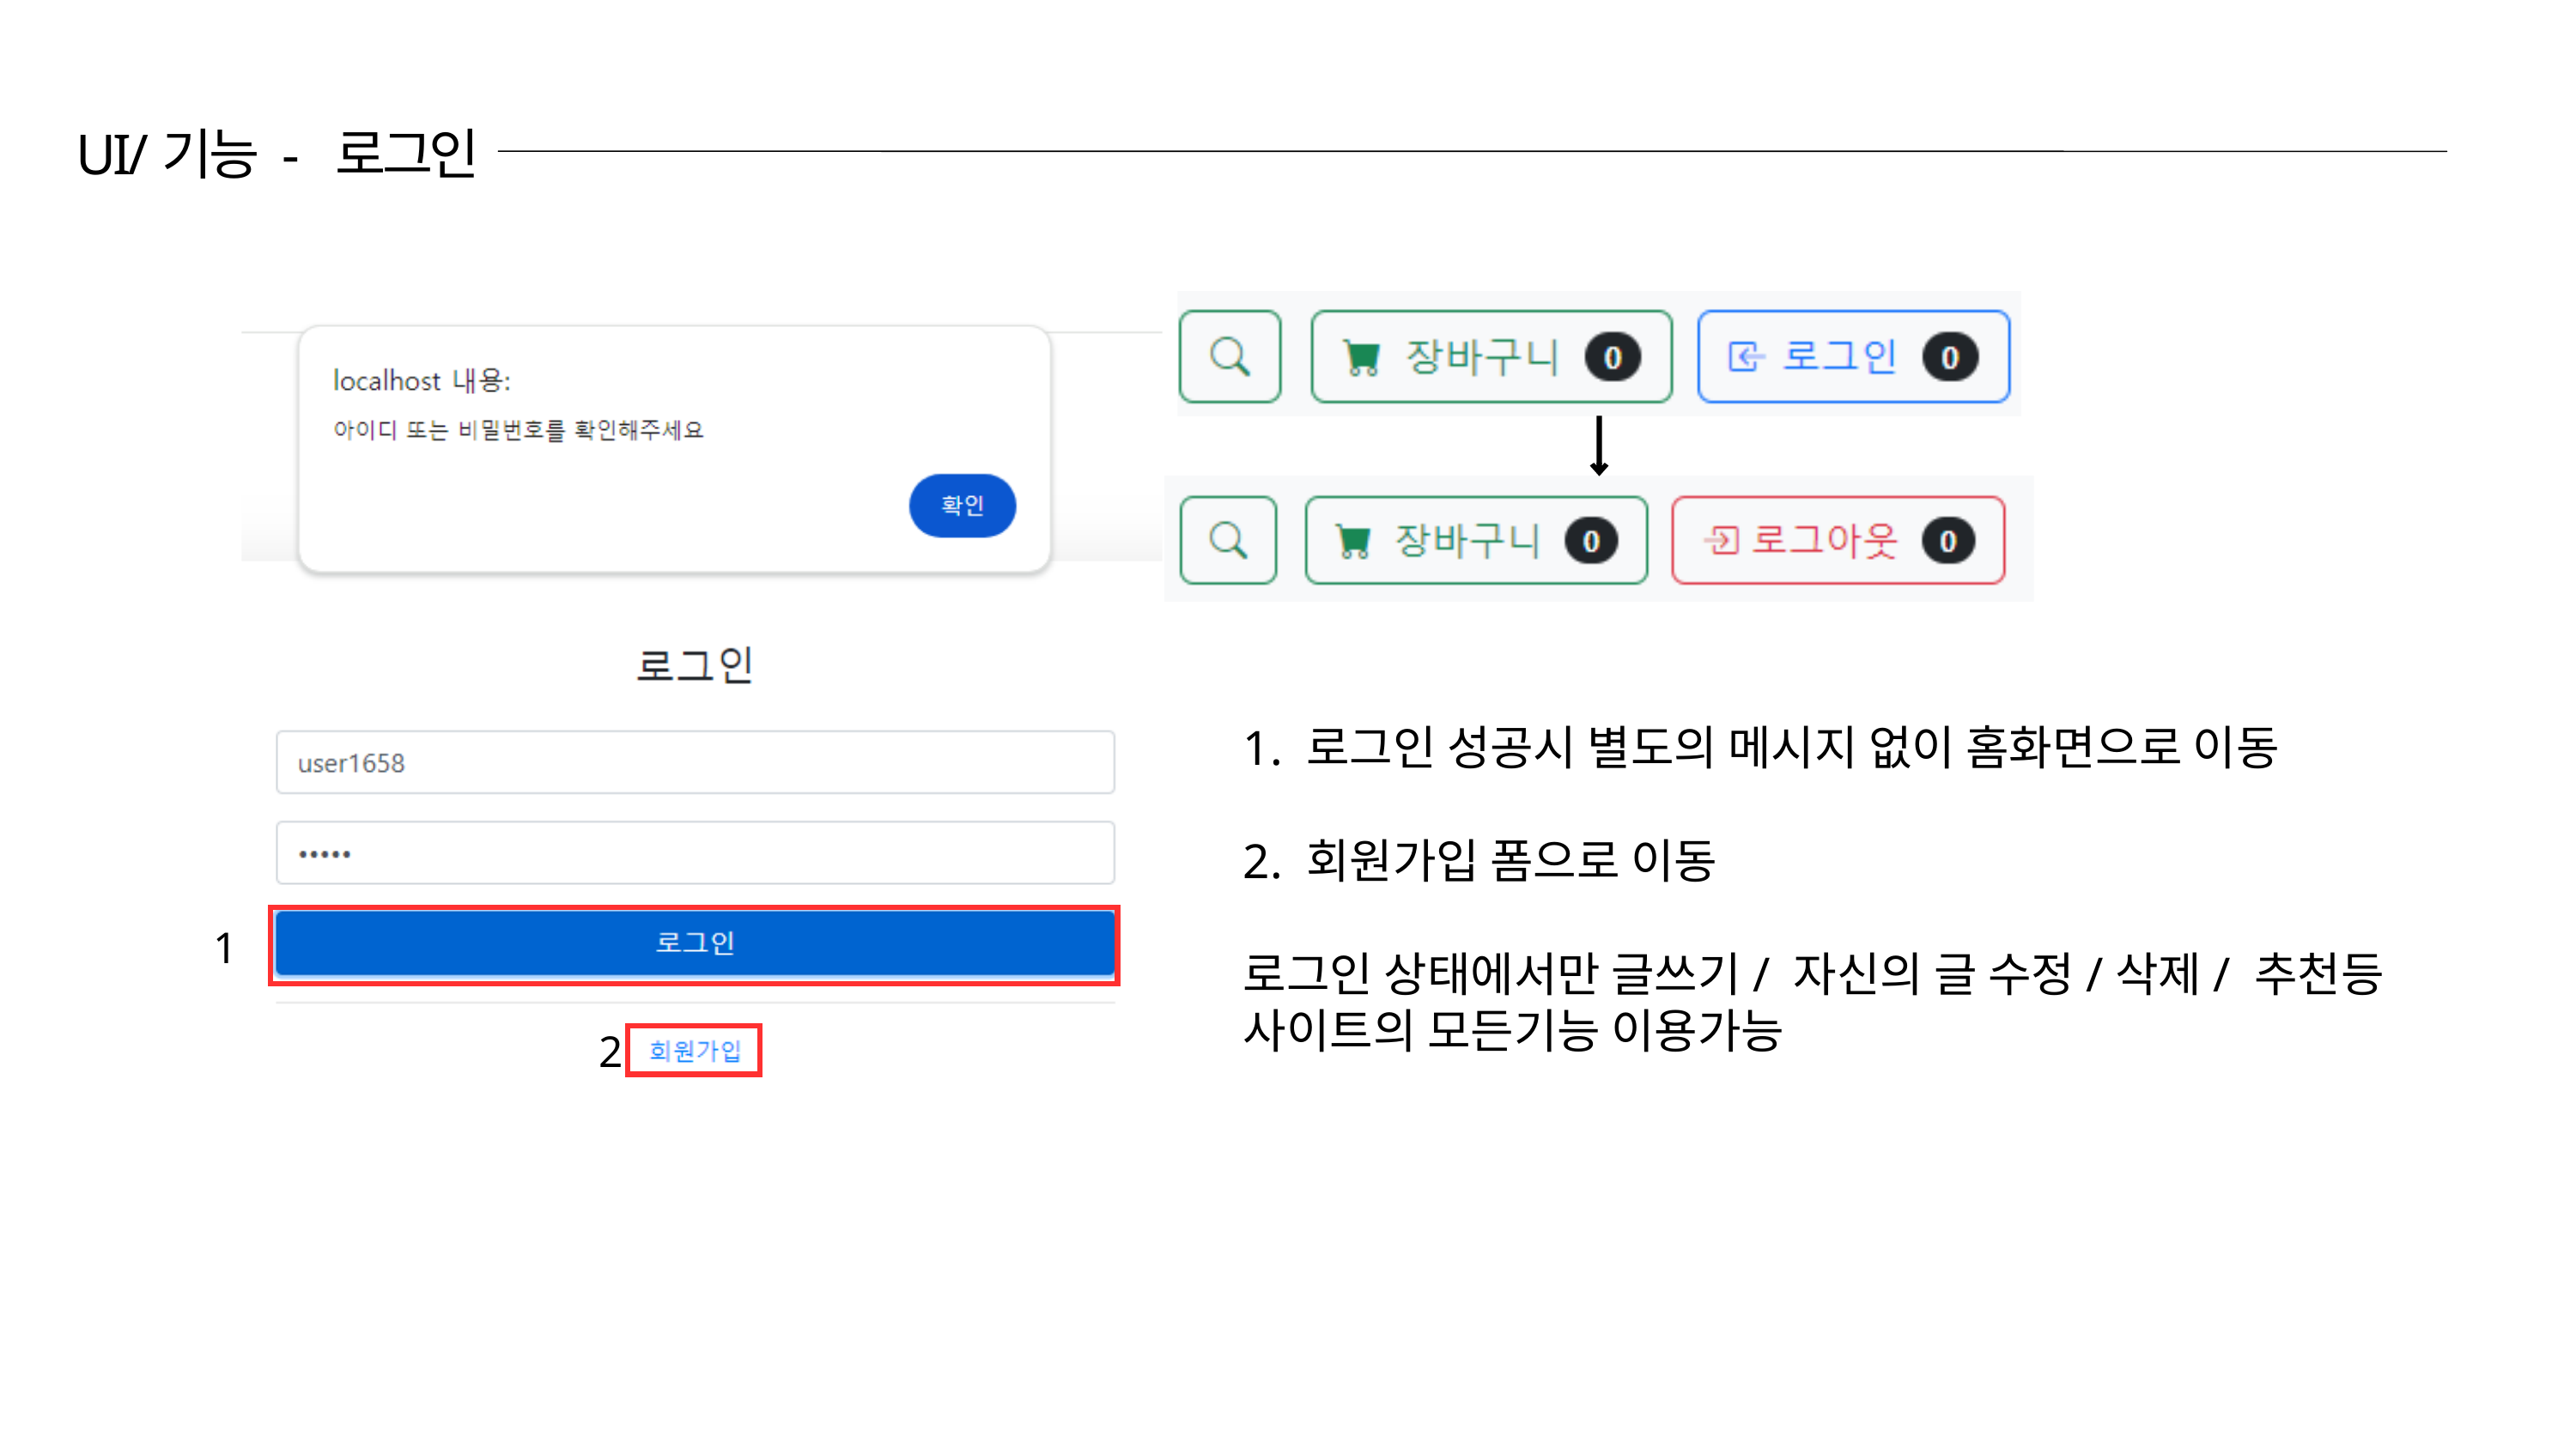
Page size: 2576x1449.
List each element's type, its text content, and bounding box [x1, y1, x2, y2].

text_box 1 [213, 920, 265, 972]
text_box [1164, 476, 2034, 602]
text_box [628, 1025, 761, 1075]
text_box 1. 로그인 성공시 별도의 메시지 없이 홈화면으로 이동 2. 회원가입 폼으로 이동 로그인 상태에서만 글쓰기/ 자신의 글 수정/삭제/ 추천등 사이트의 모든기능 이용가능 [1242, 718, 2475, 1229]
text_box 2 [598, 1024, 625, 1076]
text_box UI/기능 - 로그인 [76, 108, 603, 186]
text_box [1177, 291, 2021, 416]
text_box [241, 322, 1163, 1126]
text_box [270, 906, 1118, 985]
